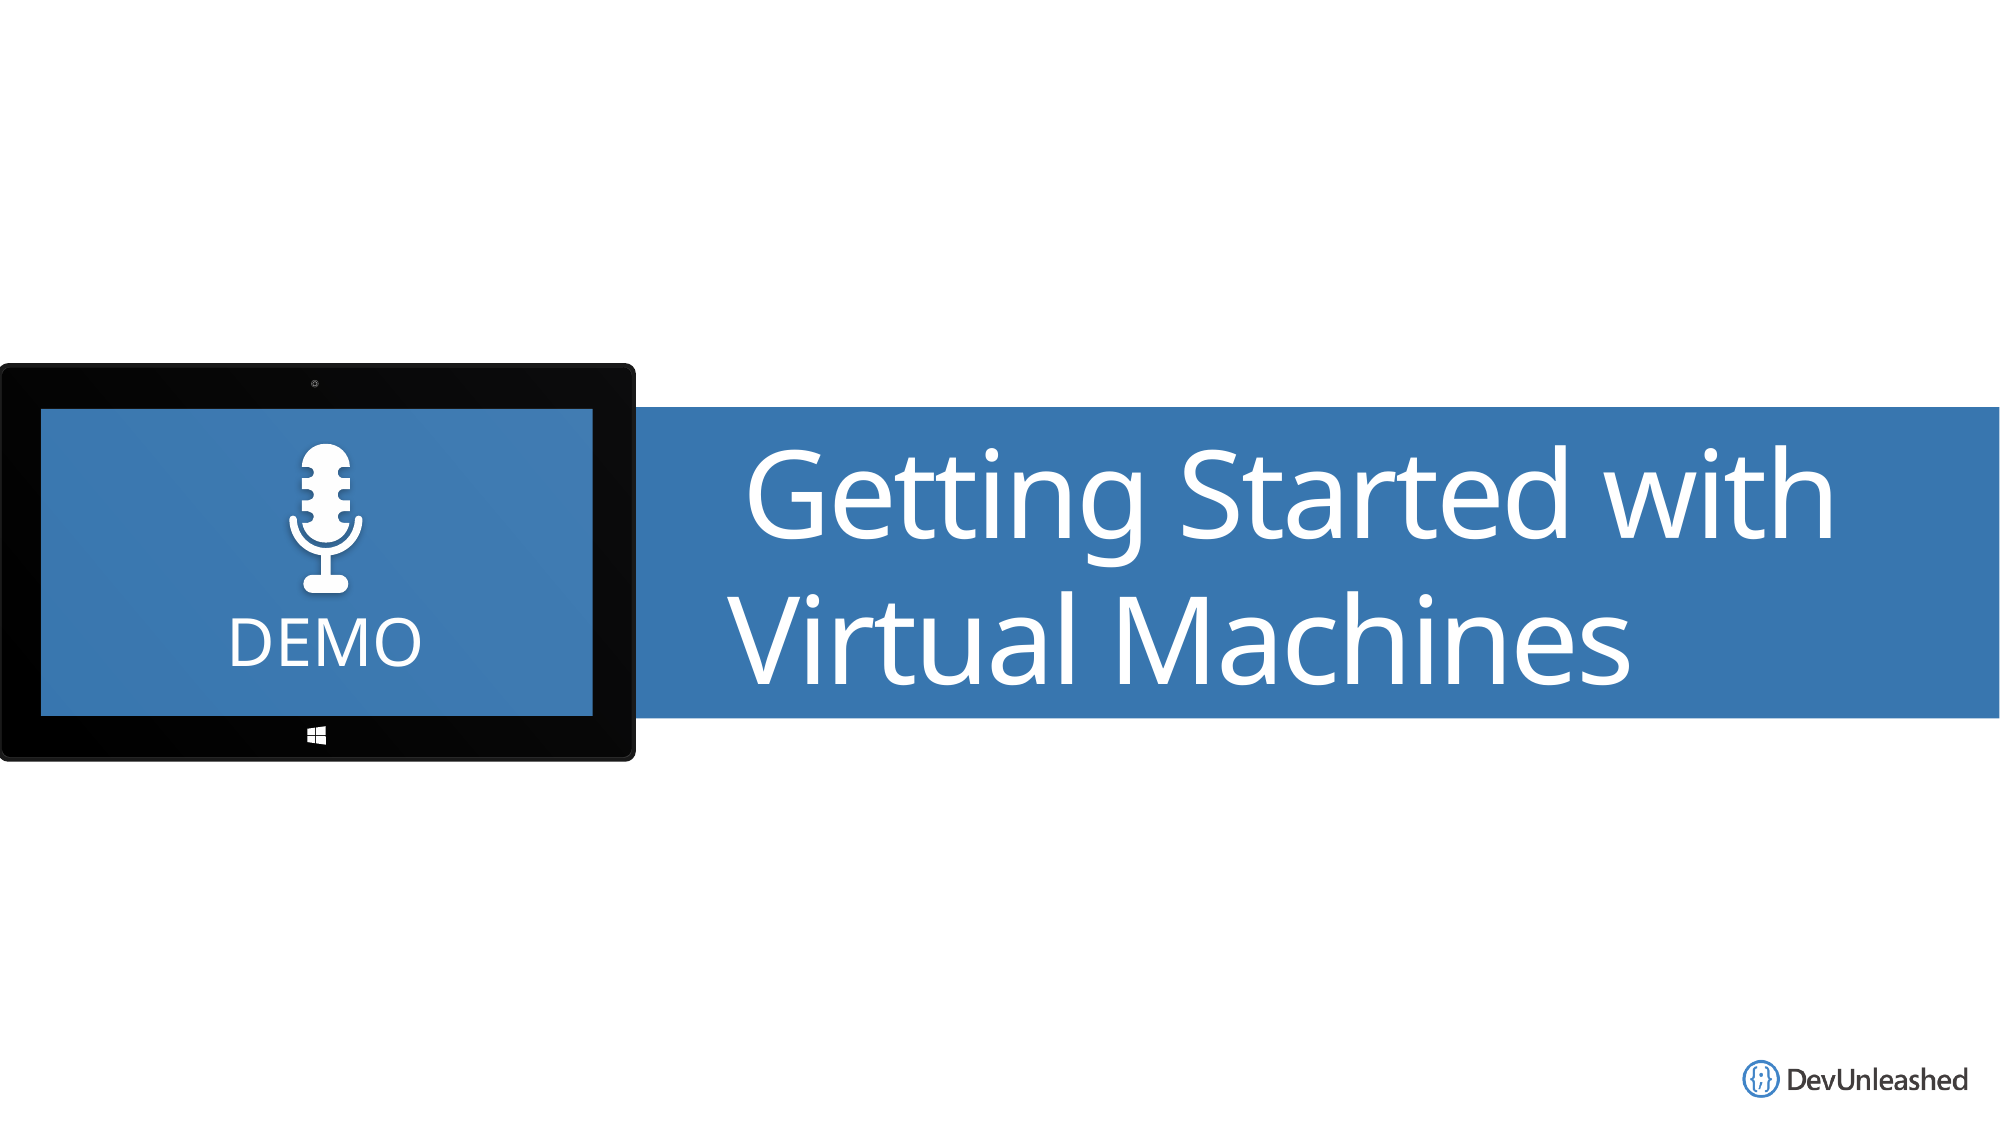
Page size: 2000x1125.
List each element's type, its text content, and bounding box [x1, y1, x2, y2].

title Getting Started with Virtual Machines [635, 407, 2000, 719]
picture [1733, 1053, 1979, 1103]
